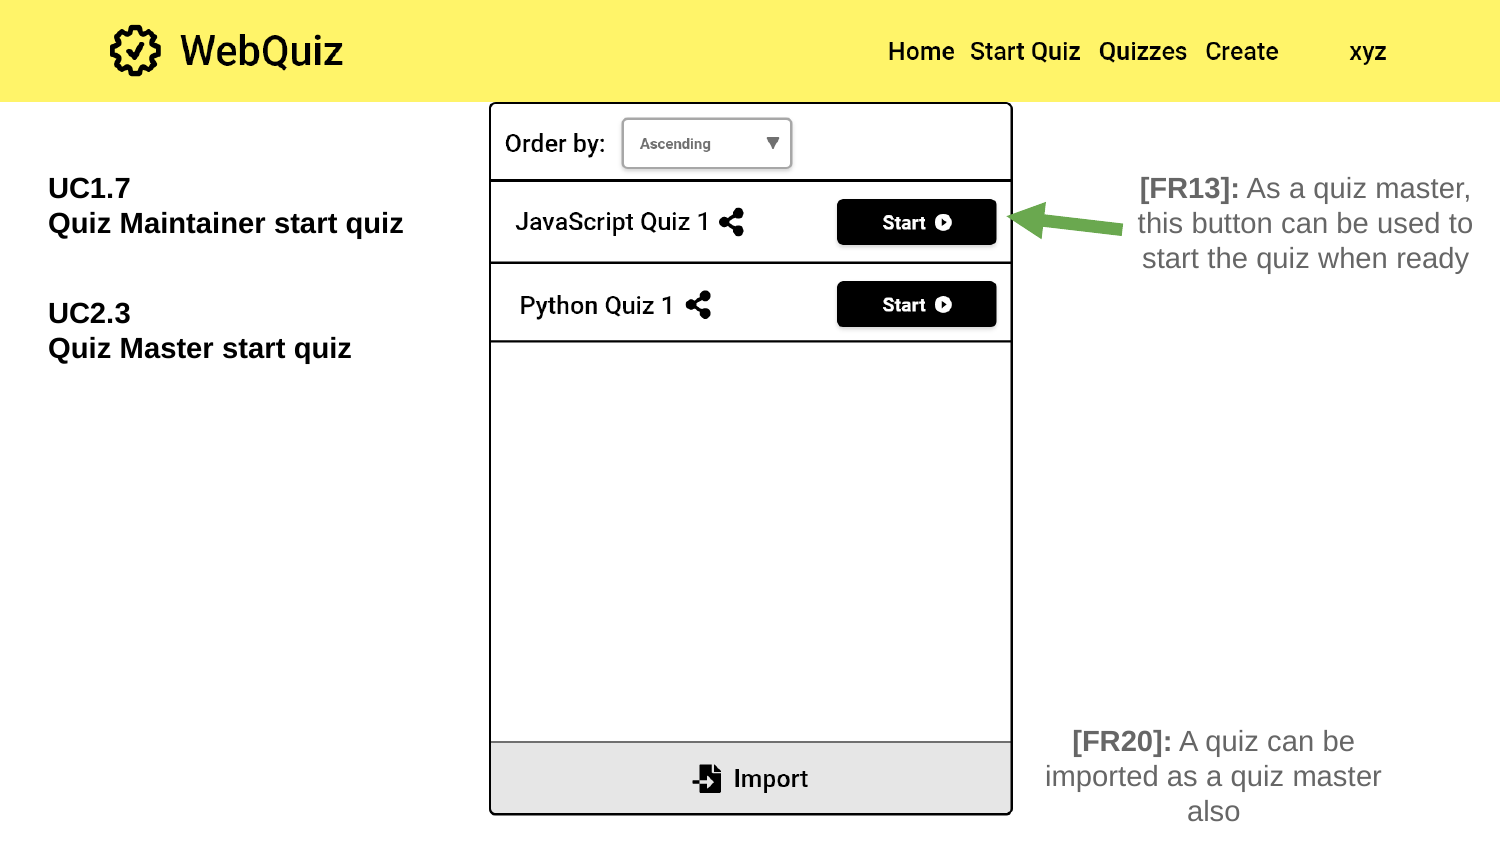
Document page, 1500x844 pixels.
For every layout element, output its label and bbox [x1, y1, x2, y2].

picture [0, 0, 1500, 844]
text_box [1006, 215, 1123, 230]
